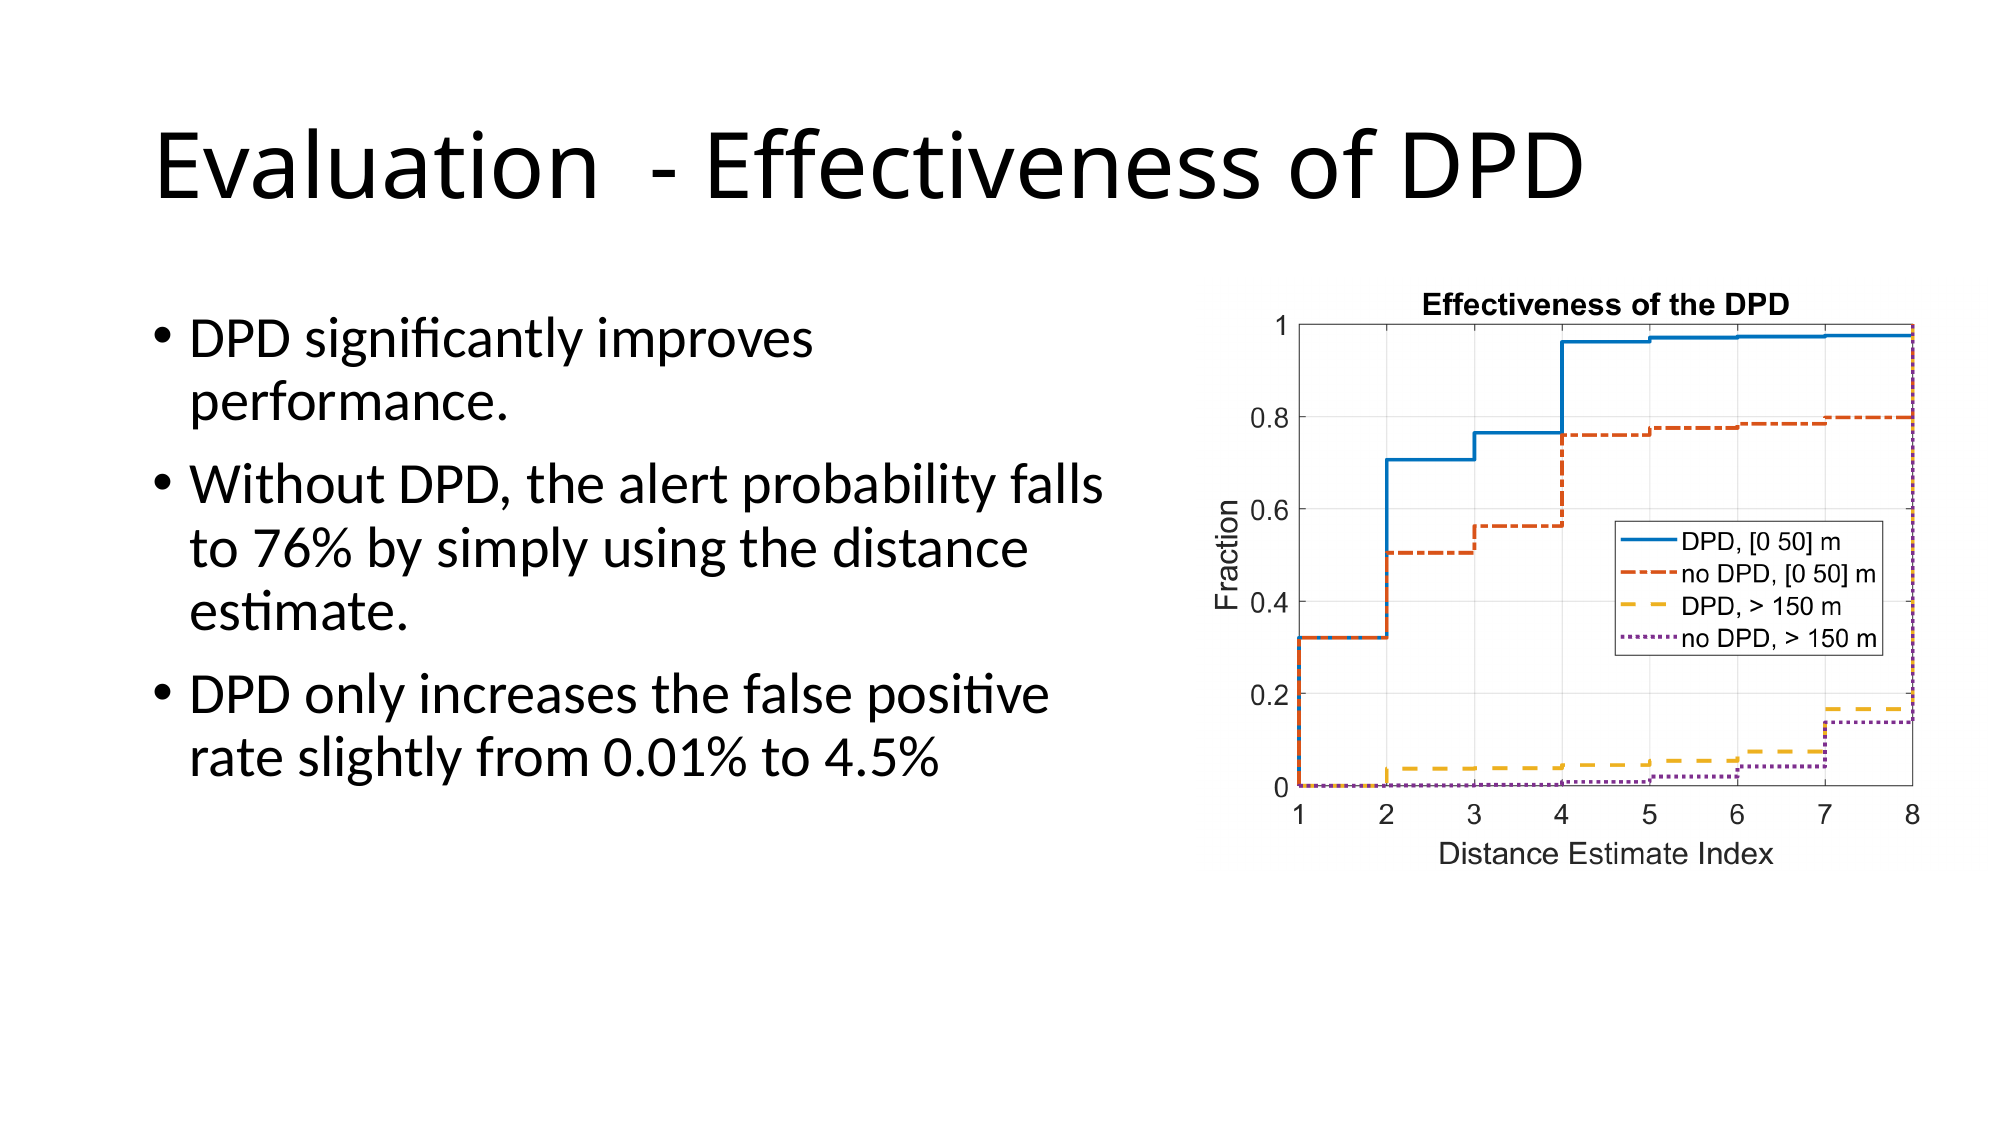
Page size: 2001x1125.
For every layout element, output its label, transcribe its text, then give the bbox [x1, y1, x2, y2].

picture [1196, 277, 1988, 871]
list DPD significantly improves performance. Without DPD, the alert probability falls to 76% by simply using the distance estimate. DPD only increases the false positive rate slightly from 0.01% to 4.5% [137, 299, 1153, 1014]
title Evaluation - Effectiveness of DPD [137, 59, 1863, 278]
